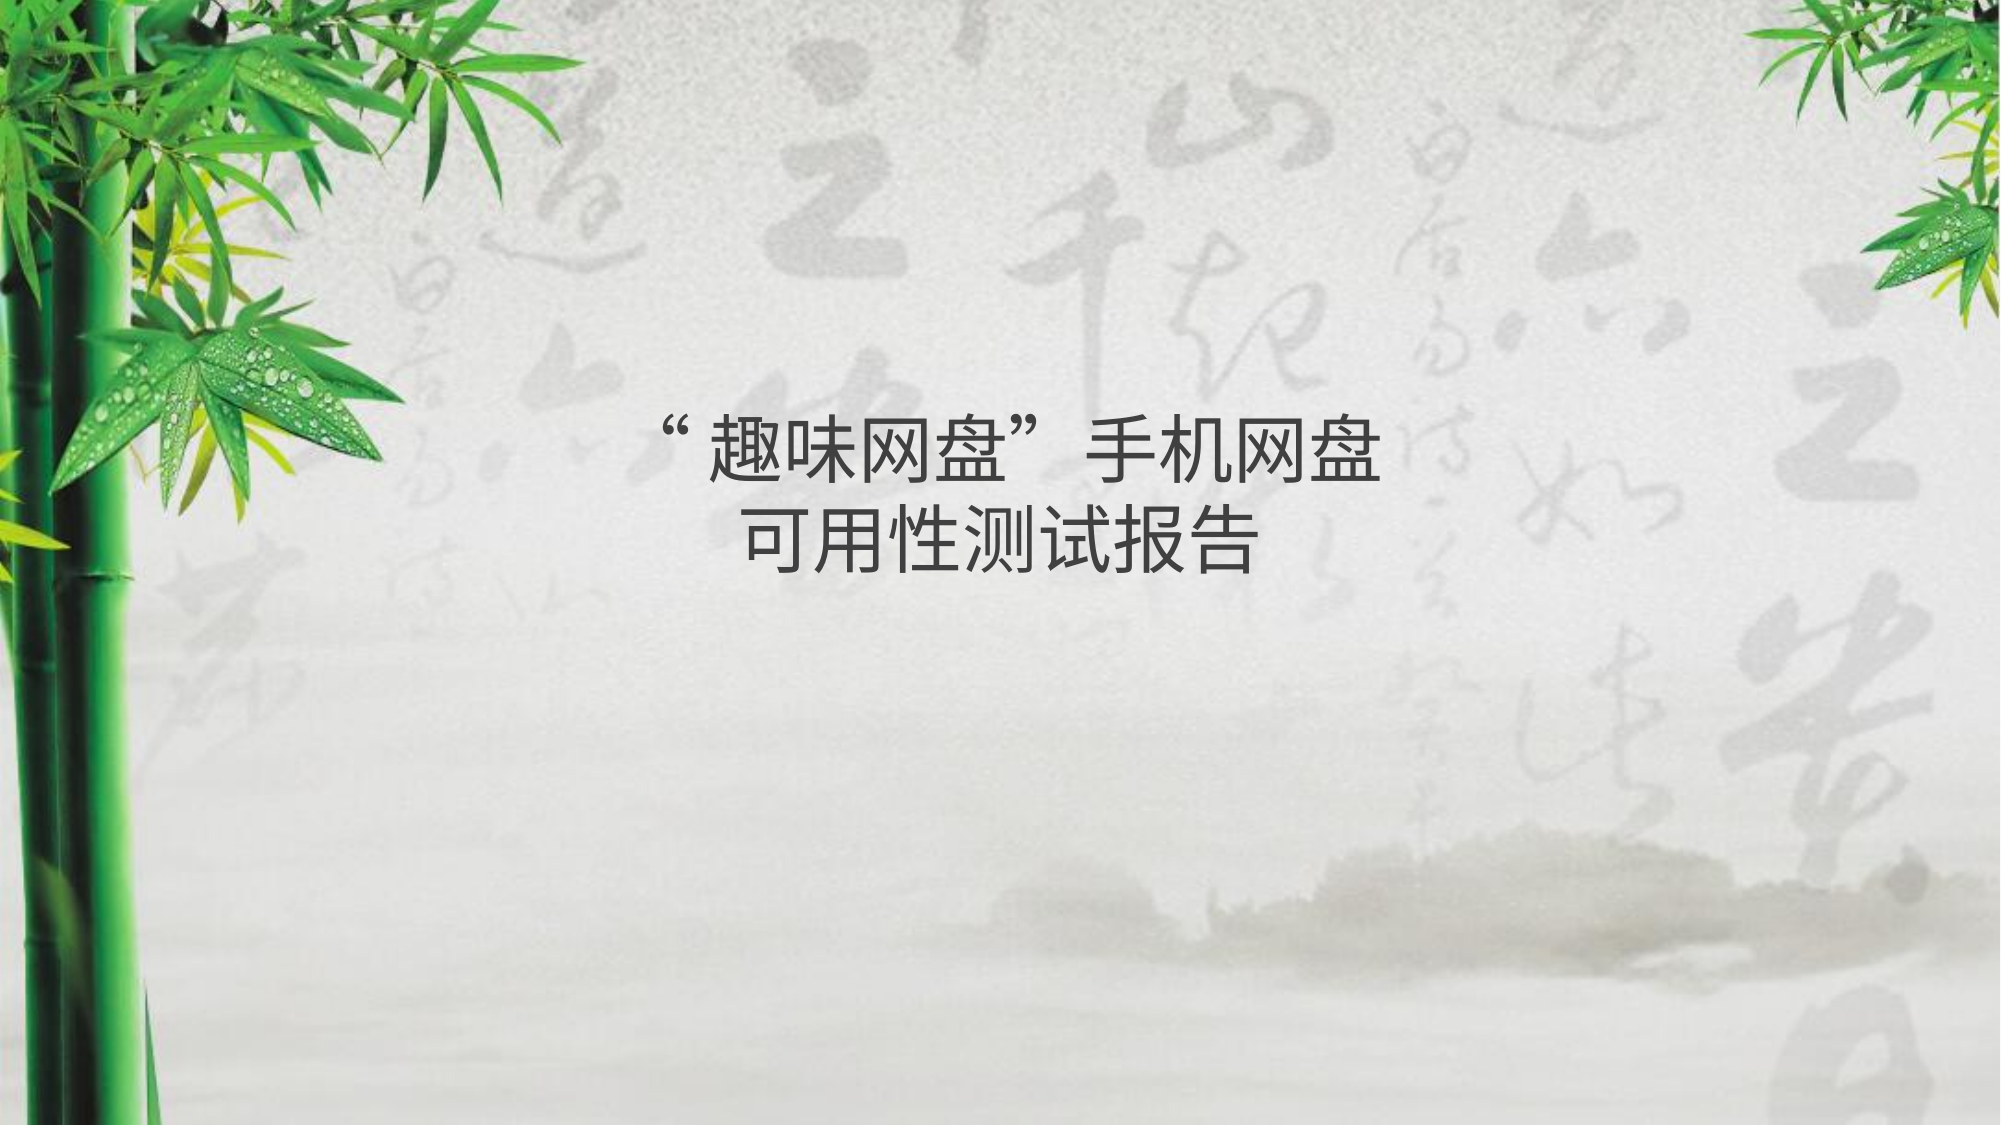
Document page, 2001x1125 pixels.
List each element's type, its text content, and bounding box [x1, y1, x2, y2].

picture [0, 0, 2001, 1125]
text_box “趣味网盘”手机网盘 可用性测试报告 [383, 395, 1617, 591]
